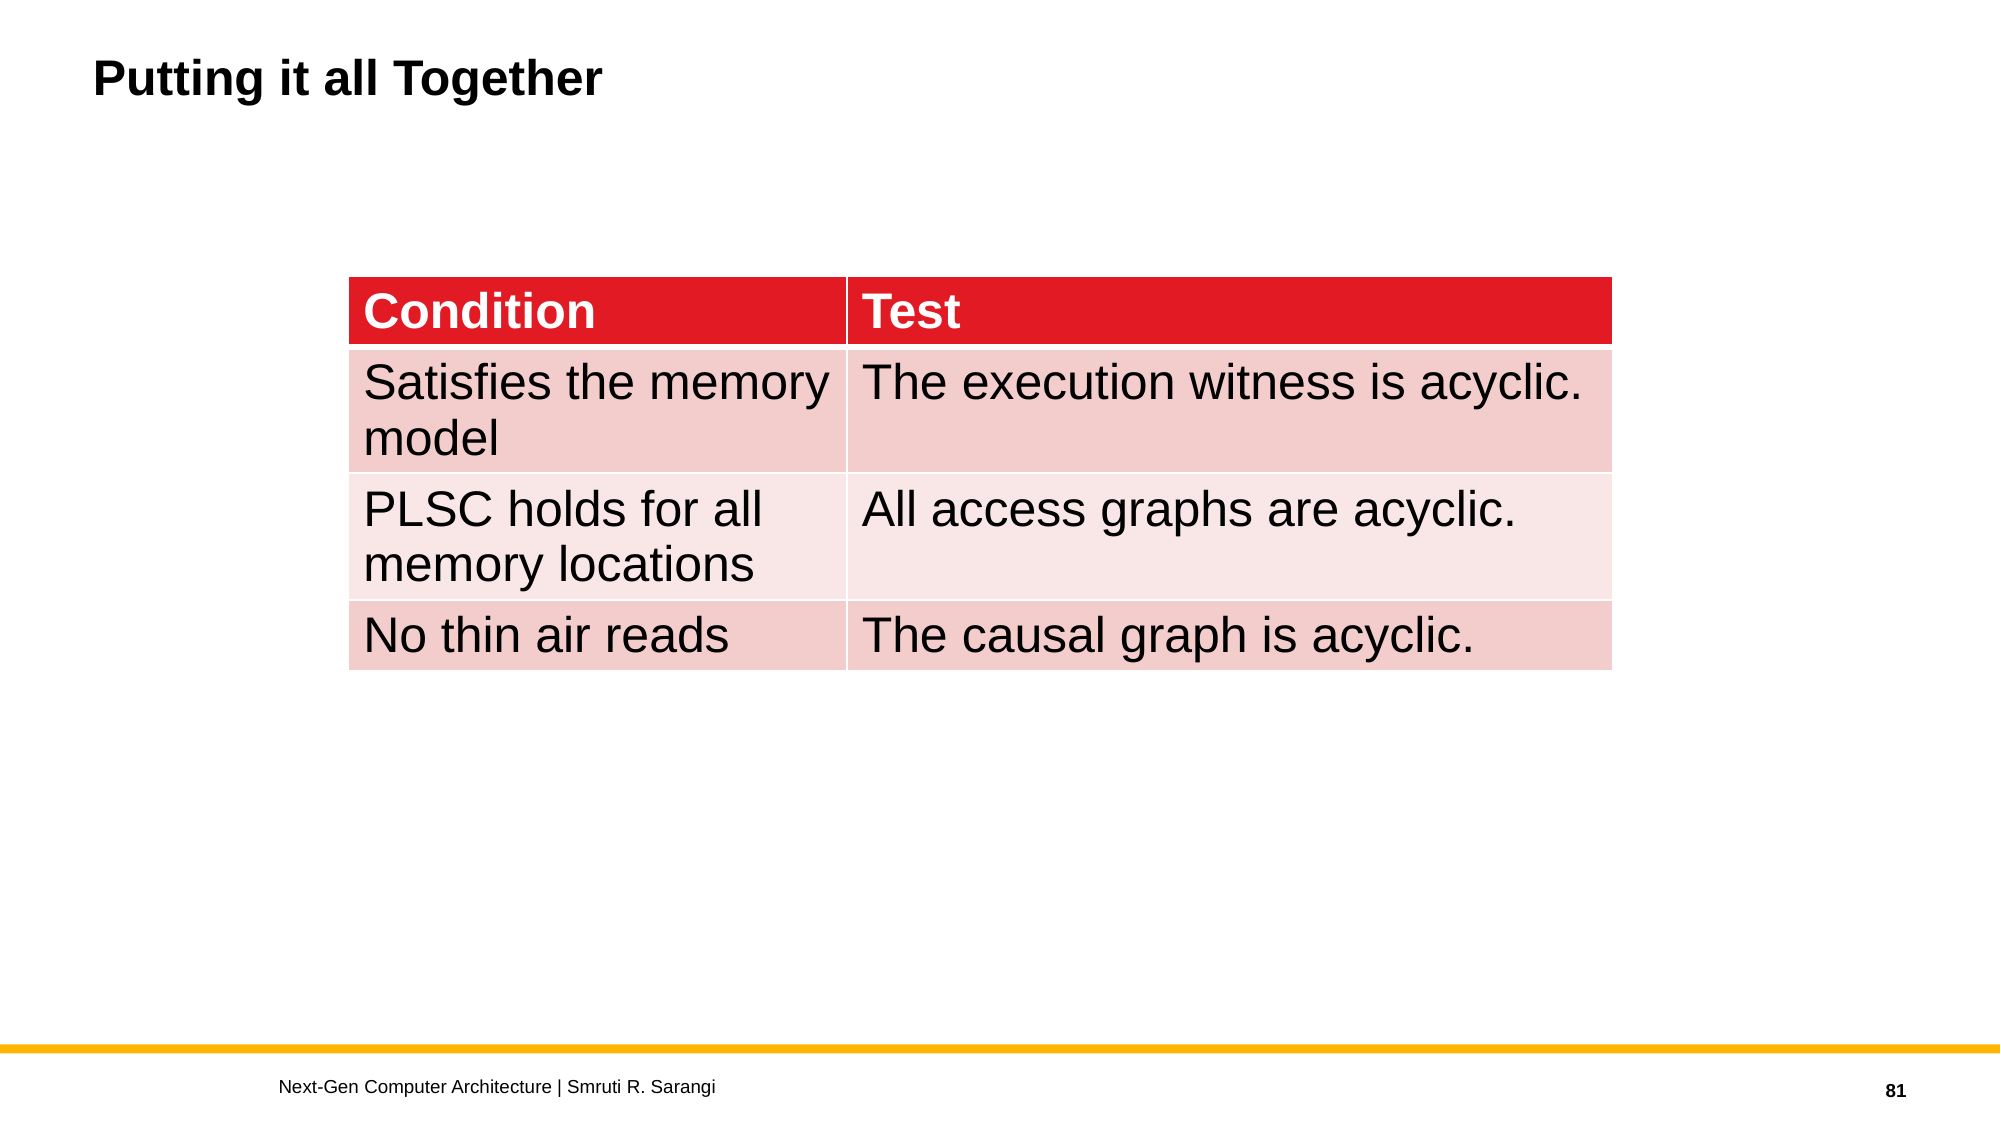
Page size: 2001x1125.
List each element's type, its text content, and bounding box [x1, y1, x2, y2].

footer Next-Gen Computer Architecture | Smruti R. Sarangi [263, 1067, 1464, 1105]
table_cell No thin air reads [349, 601, 846, 670]
slide_number 81 [1711, 1071, 1922, 1109]
table_cell The causal graph is acyclic. [848, 601, 1612, 670]
table_cell Satisfies the memory model [349, 350, 846, 472]
title Putting it all Together [78, 45, 1578, 180]
table_cell PLSC holds for all memory locations [349, 474, 846, 599]
table_cell The execution witness is acyclic. [848, 350, 1612, 472]
table_cell All access graphs are acyclic. [848, 474, 1612, 599]
table_header Test [848, 277, 1612, 344]
table_header Condition [349, 277, 846, 344]
